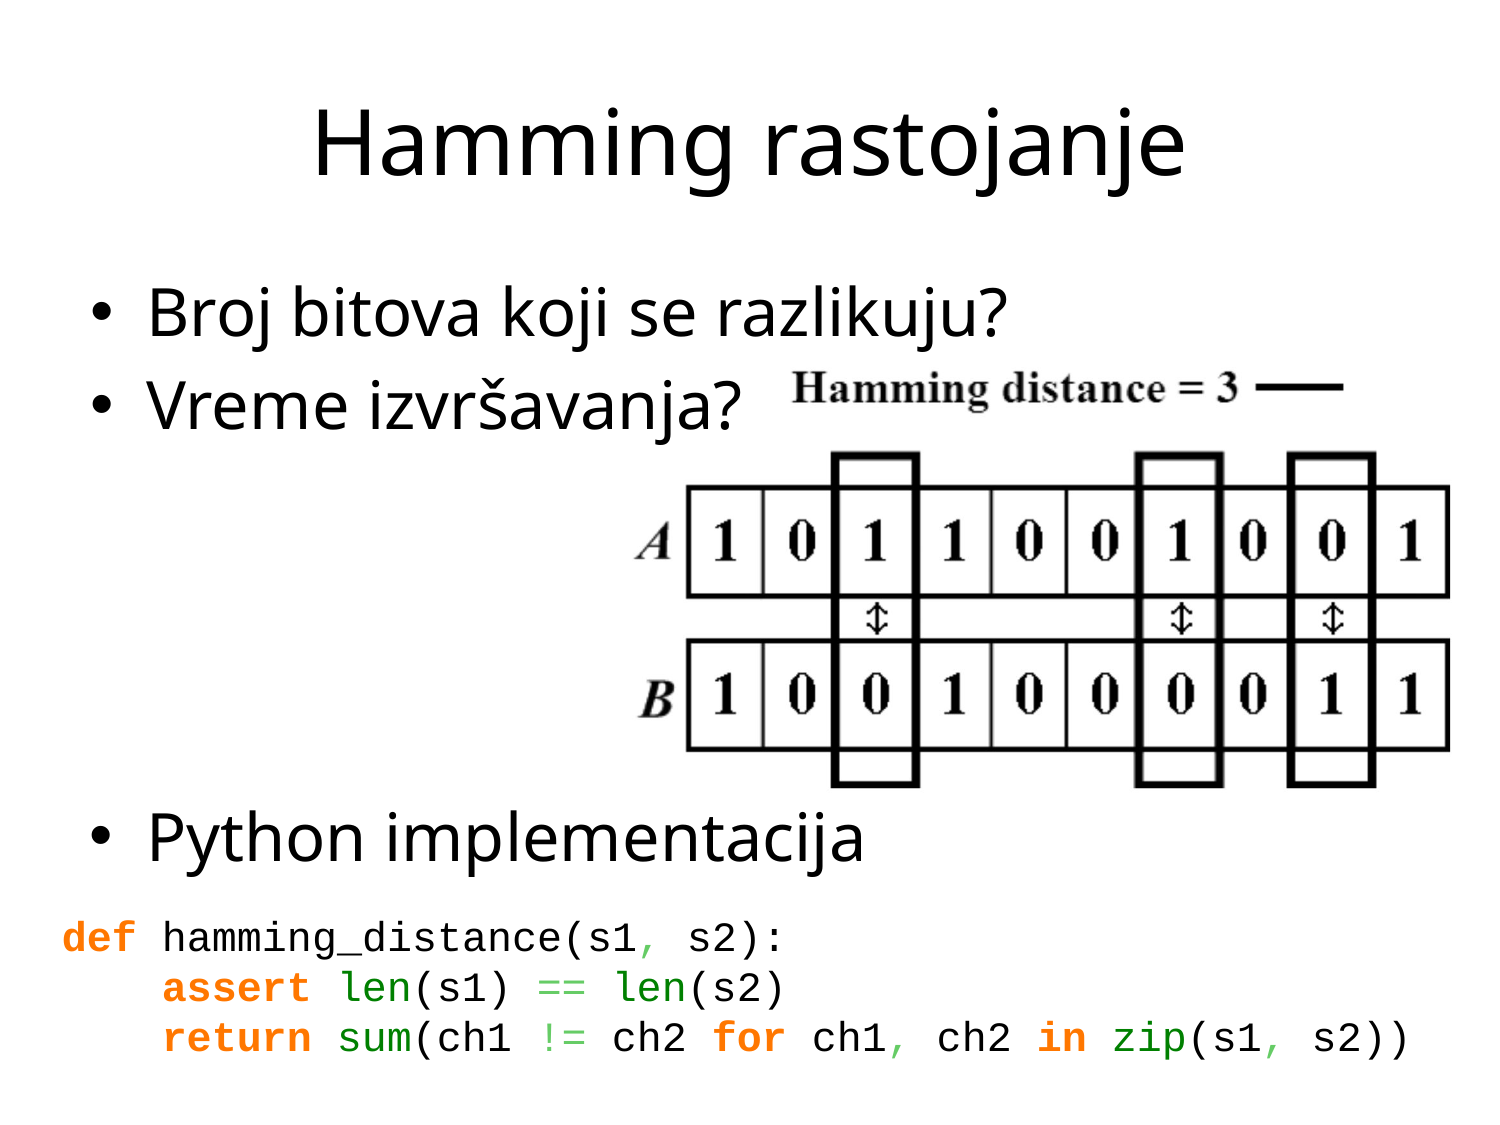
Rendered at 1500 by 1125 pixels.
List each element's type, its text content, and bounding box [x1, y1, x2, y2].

text_box Python implementacija [75, 787, 1025, 863]
list Broj bitova koji se razlikuju? Vreme izvršavanja? [75, 818, 1425, 901]
title Hamming rastojanje [75, 45, 1425, 233]
list Broj bitova koji se razlikuju? Vreme izvršavanja? [75, 262, 1425, 787]
text_box def hamming_distance(s1, s2): assert len(s1) == len(s2) return sum(ch1 != ch2 for ch1, ch2 in zip(s1, s2)) [46, 901, 1456, 1102]
picture [616, 350, 1467, 810]
